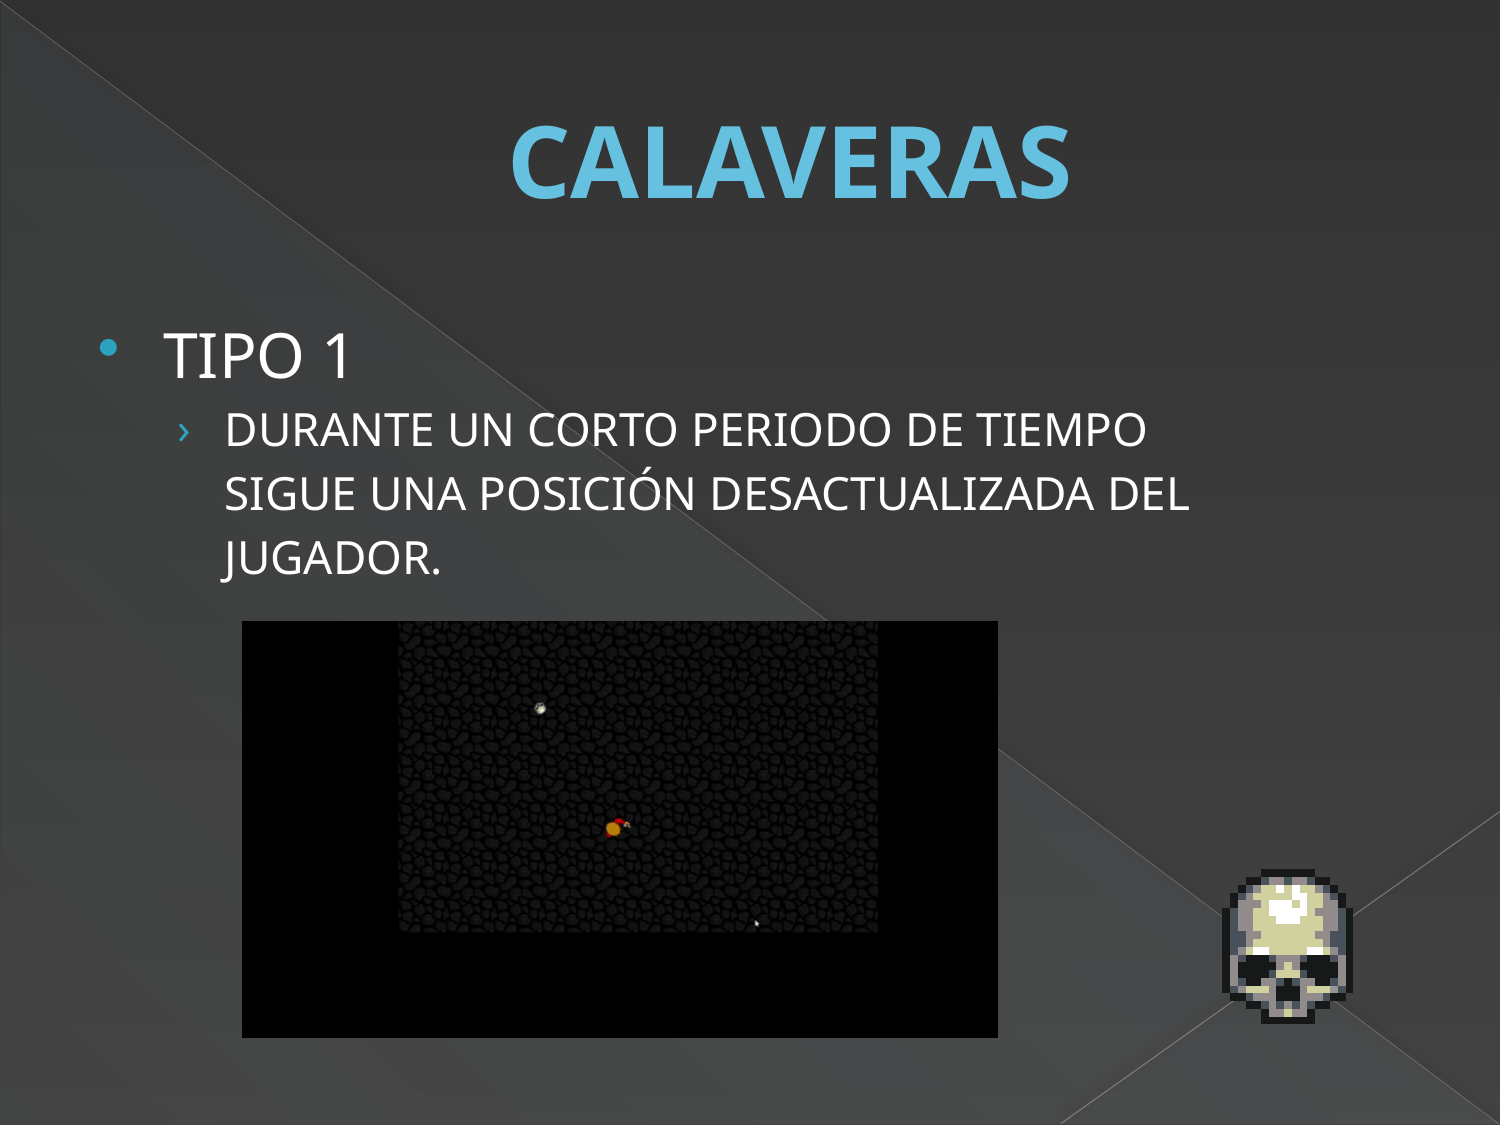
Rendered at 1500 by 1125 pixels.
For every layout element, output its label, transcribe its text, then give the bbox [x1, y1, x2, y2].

picture [1222, 869, 1354, 1024]
title CALAVERAS [75, 43, 1425, 274]
picture [241, 621, 999, 1038]
list TIPO 1 DURANTE UN CORTO PERIODO DE TIEMPO SIGUE UNA POSICIÓN DESACTUALIZADA DEL JUGADOR. [75, 308, 1425, 1059]
